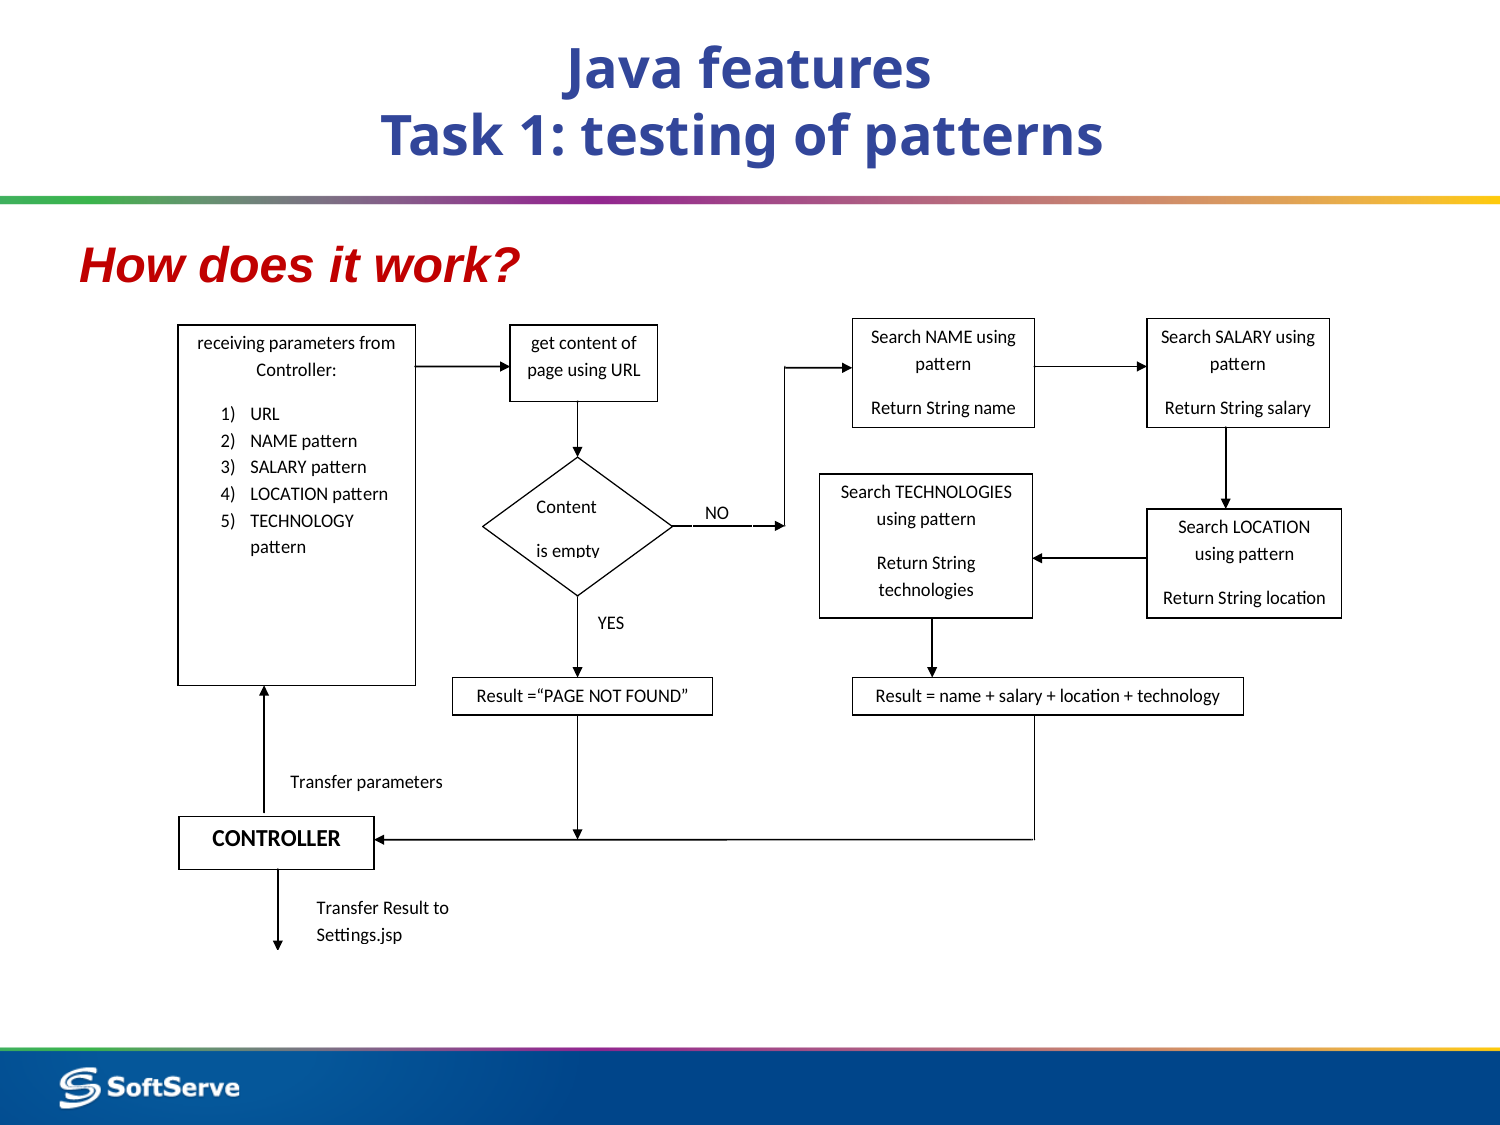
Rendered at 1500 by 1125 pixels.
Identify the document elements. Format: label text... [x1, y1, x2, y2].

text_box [174, 312, 1438, 951]
title Java features Task 1: testing of patterns [74, 24, 1426, 176]
text_box How does it work? [64, 224, 537, 300]
picture [0, 0, 1500, 1125]
